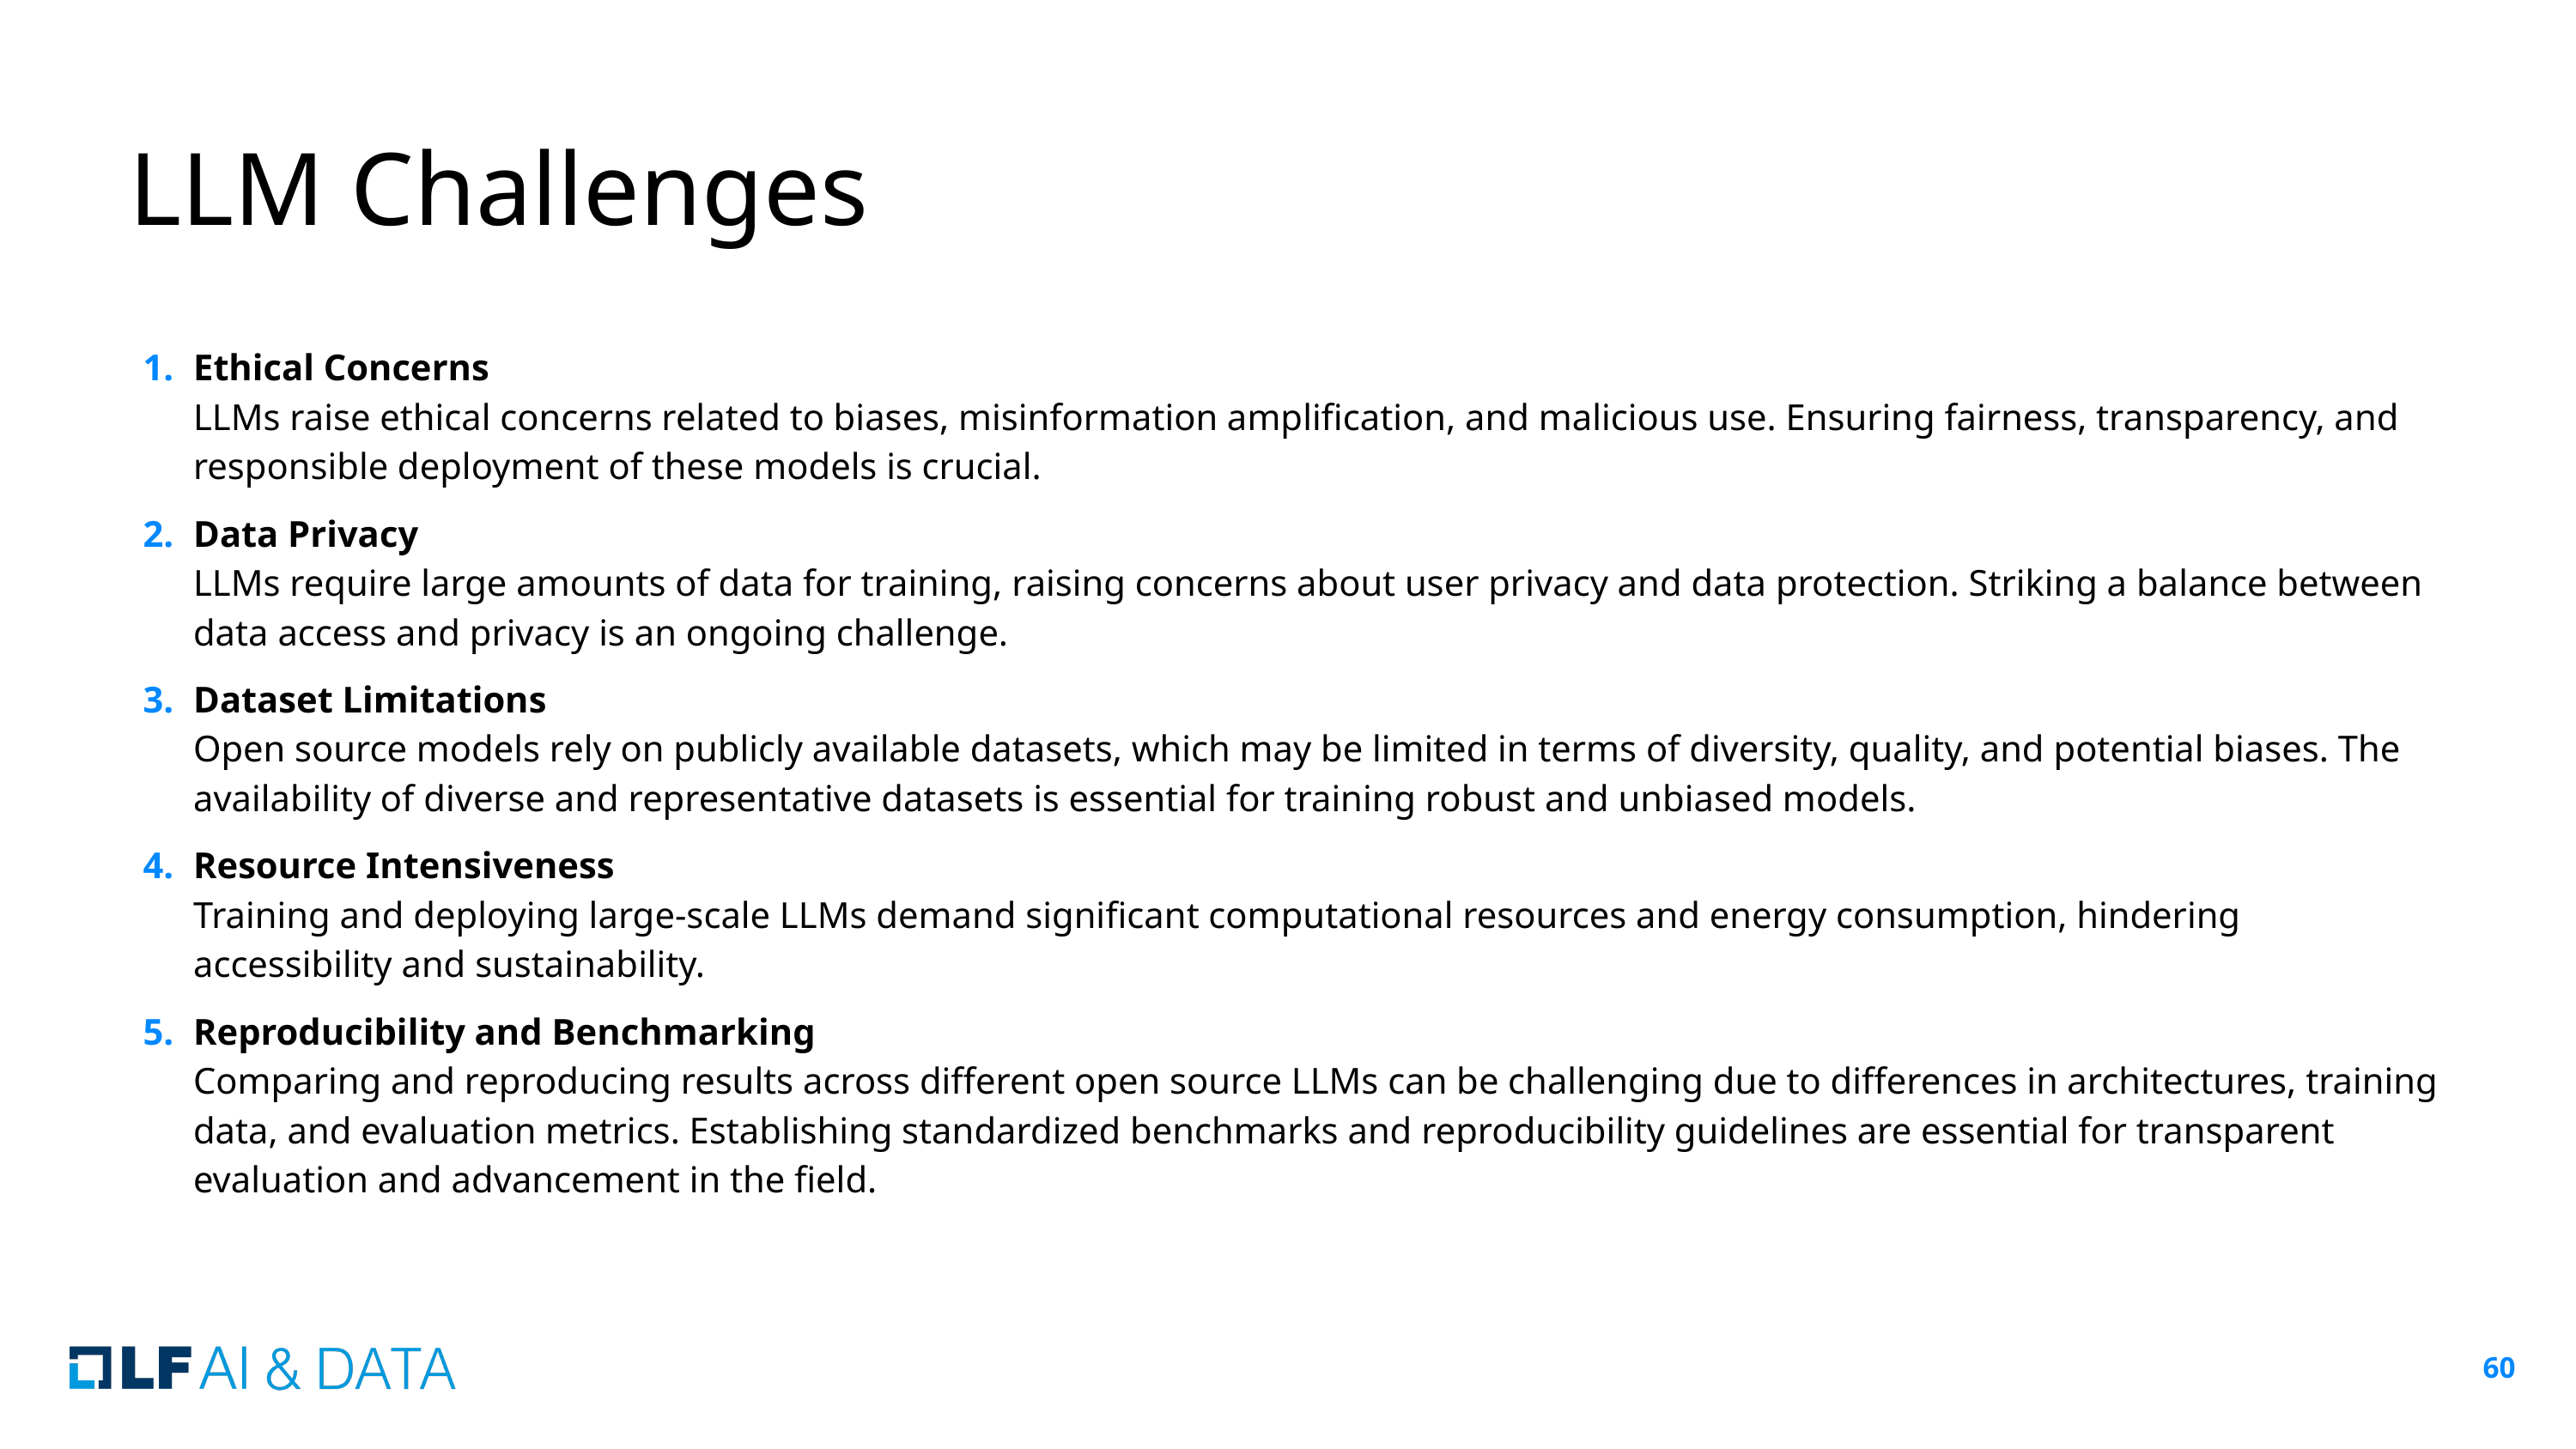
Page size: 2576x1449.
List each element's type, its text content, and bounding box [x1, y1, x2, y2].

list Ethical Concerns LLMs raise ethical concerns related to biases, misinformation amplification, and malicious use. Ensuring fairness, transparency, and responsible deployment of these models is crucial. Data Privacy LLMs require large amounts of data for training, raising concerns about user privacy and data protection. Striking a balance between data access and privacy is an ongoing challenge. Dataset Limitations Open source models rely on publicly available datasets, which may be limited in terms of diversity, quality, and potential biases. The availability of diverse and representative datasets is essential for training robust and unbiased models. Resource Intensiveness Training and deploying large-scale LLMs demand significant computational resources and energy consumption, hindering accessibility and sustainability. Reproducibility and Benchmarking Comparing and reproducing results across different open source LLMs can be challenging due to differences in architectures, training data, and evaluation metrics. Establishing standardized benchmarks and reproducibility guidelines are essential for transparent evaluation and advancement in the field. [129, 338, 2447, 1301]
title LLM Challenges [129, 124, 2530, 287]
slide_number ‹#› [2386, 1313, 2542, 1425]
picture [61, 1341, 461, 1397]
